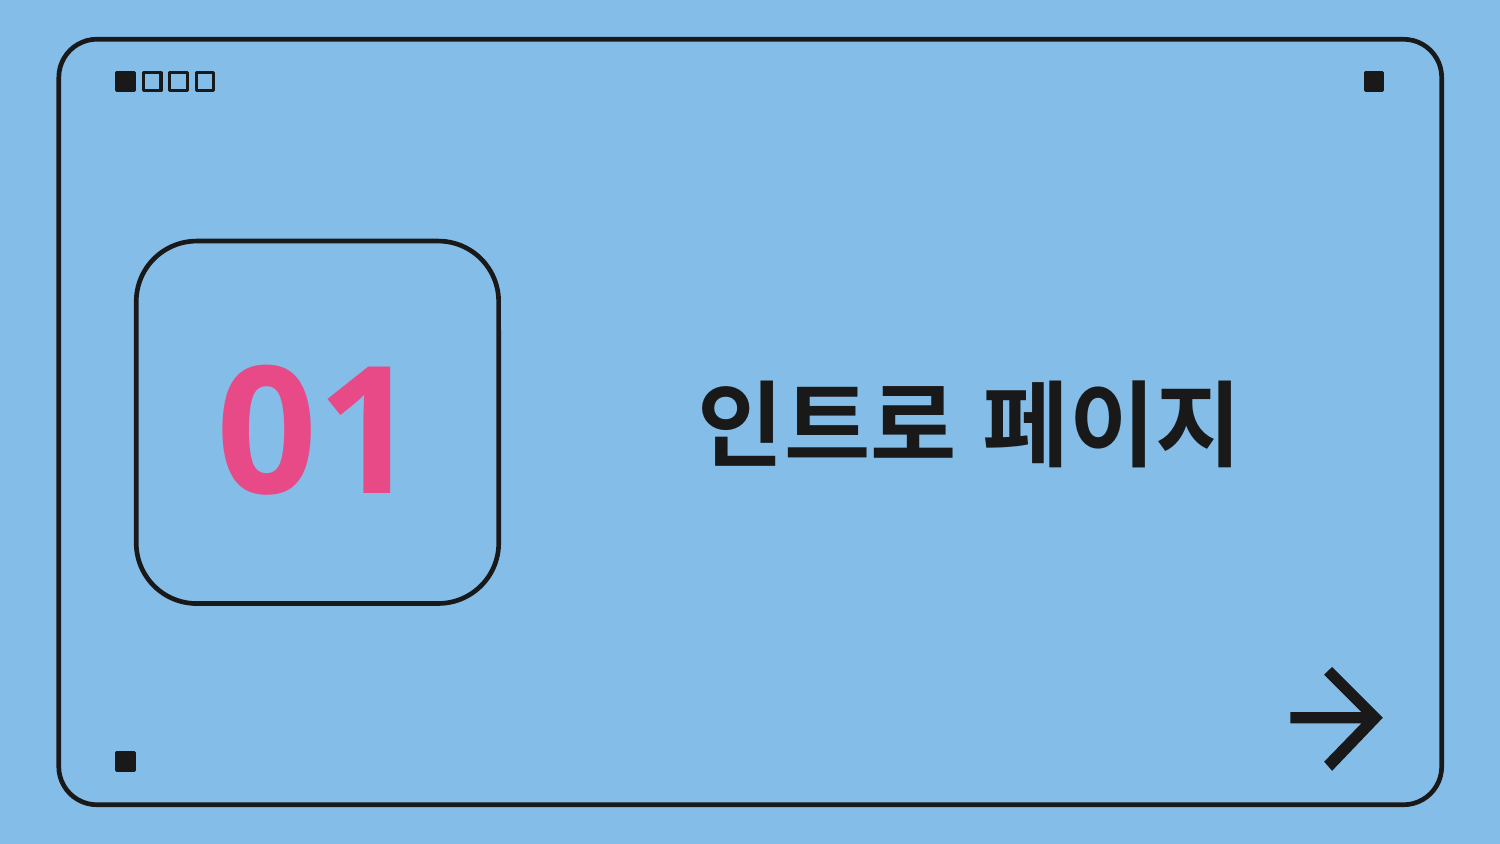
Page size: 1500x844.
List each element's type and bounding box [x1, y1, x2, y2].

text_box [116, 72, 1384, 771]
